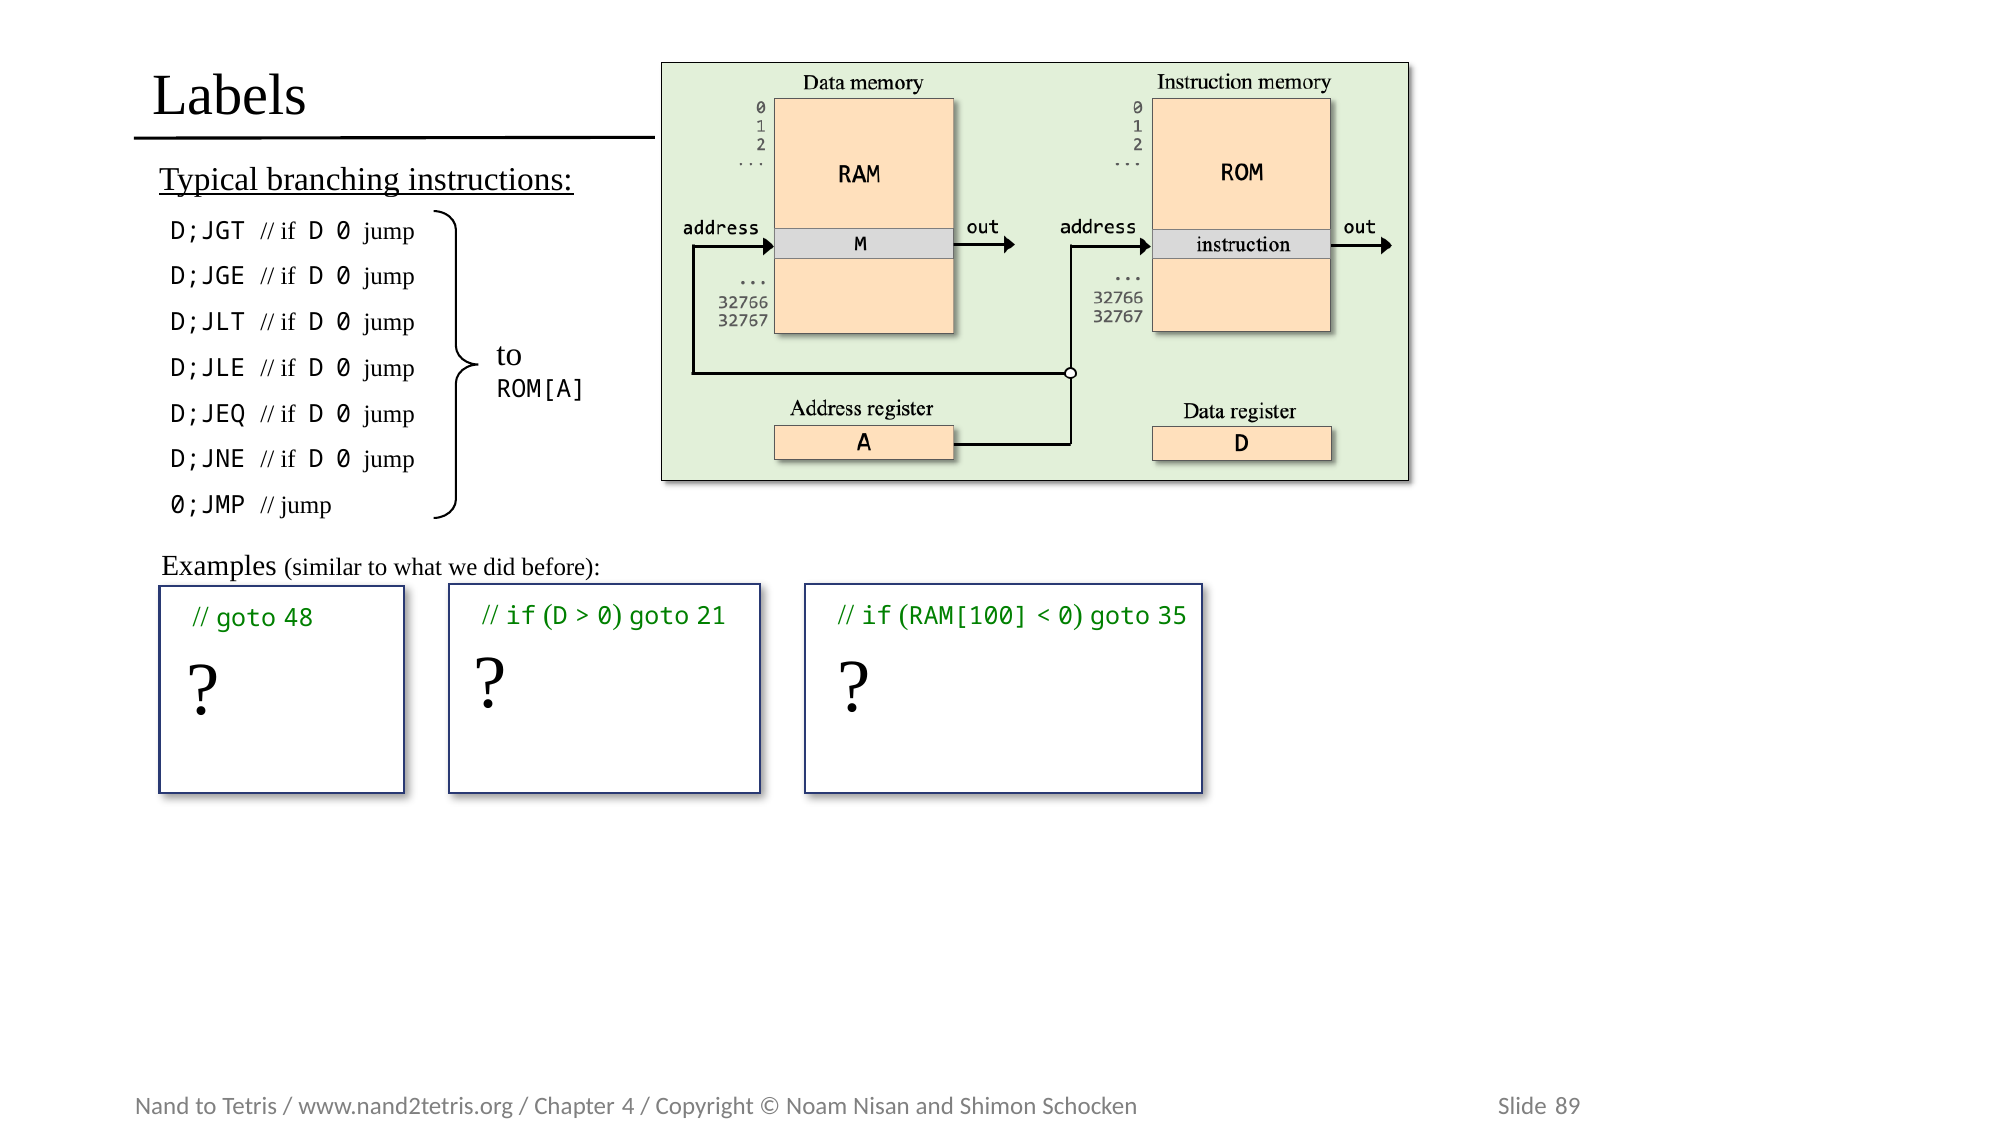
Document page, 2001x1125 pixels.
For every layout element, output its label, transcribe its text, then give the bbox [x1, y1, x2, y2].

title Labels [137, 48, 1417, 144]
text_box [171, 625, 906, 738]
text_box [146, 538, 1203, 794]
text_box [137, 150, 625, 558]
picture [655, 57, 1422, 495]
